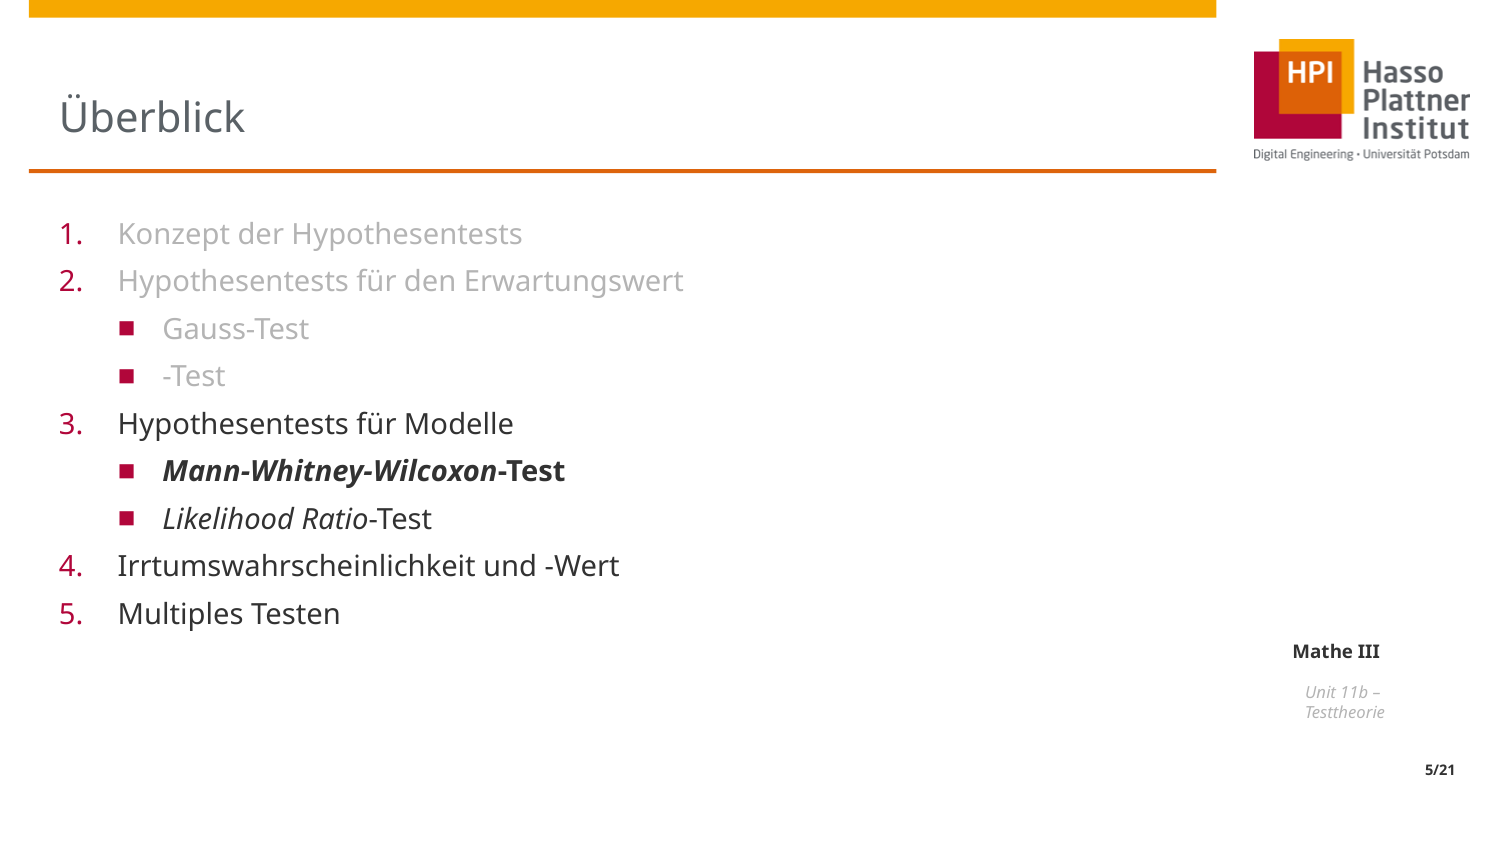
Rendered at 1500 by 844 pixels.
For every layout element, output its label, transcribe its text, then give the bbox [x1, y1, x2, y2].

picture [1254, 39, 1470, 161]
title Überblick [58, 17, 1187, 170]
